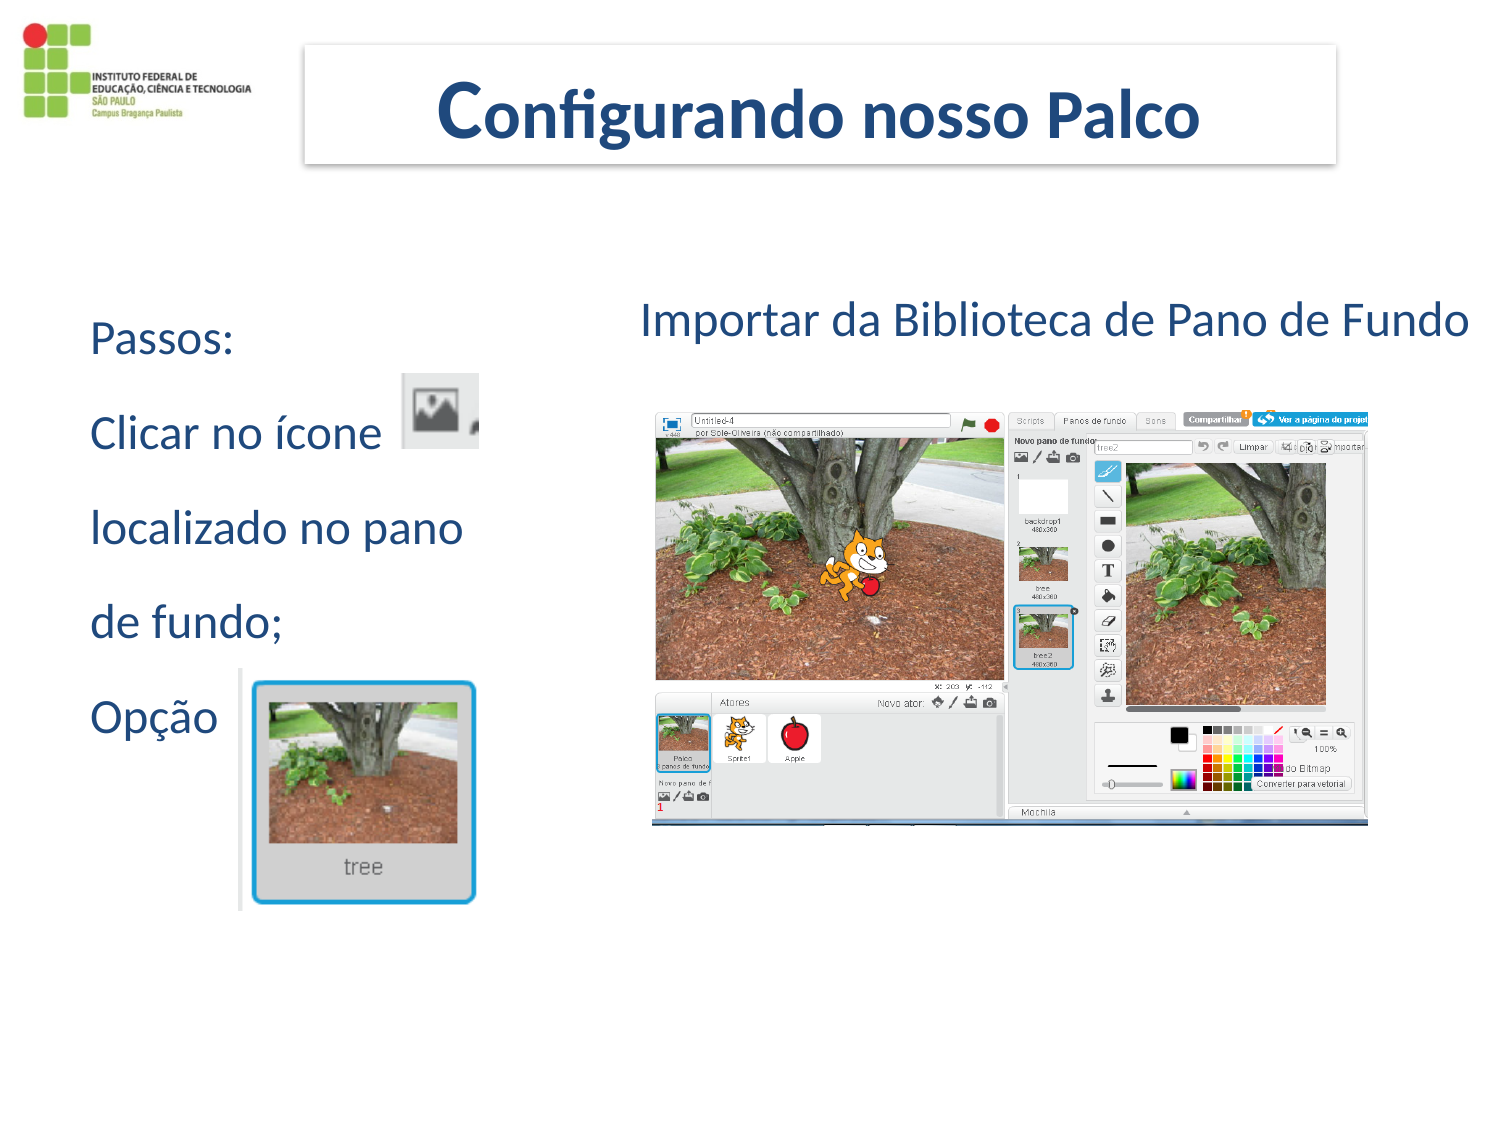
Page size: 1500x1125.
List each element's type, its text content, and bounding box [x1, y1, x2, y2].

list Passos: Clicar no ícone localizado no pano de fundo; Opção [75, 262, 528, 1005]
picture [238, 668, 489, 912]
text_box Importar da Biblioteca de Pano de Fundo [625, 278, 1485, 354]
picture [652, 410, 1368, 826]
picture [396, 373, 492, 449]
title Configurando nosso Palco [304, 44, 1337, 165]
picture [0, 0, 274, 141]
